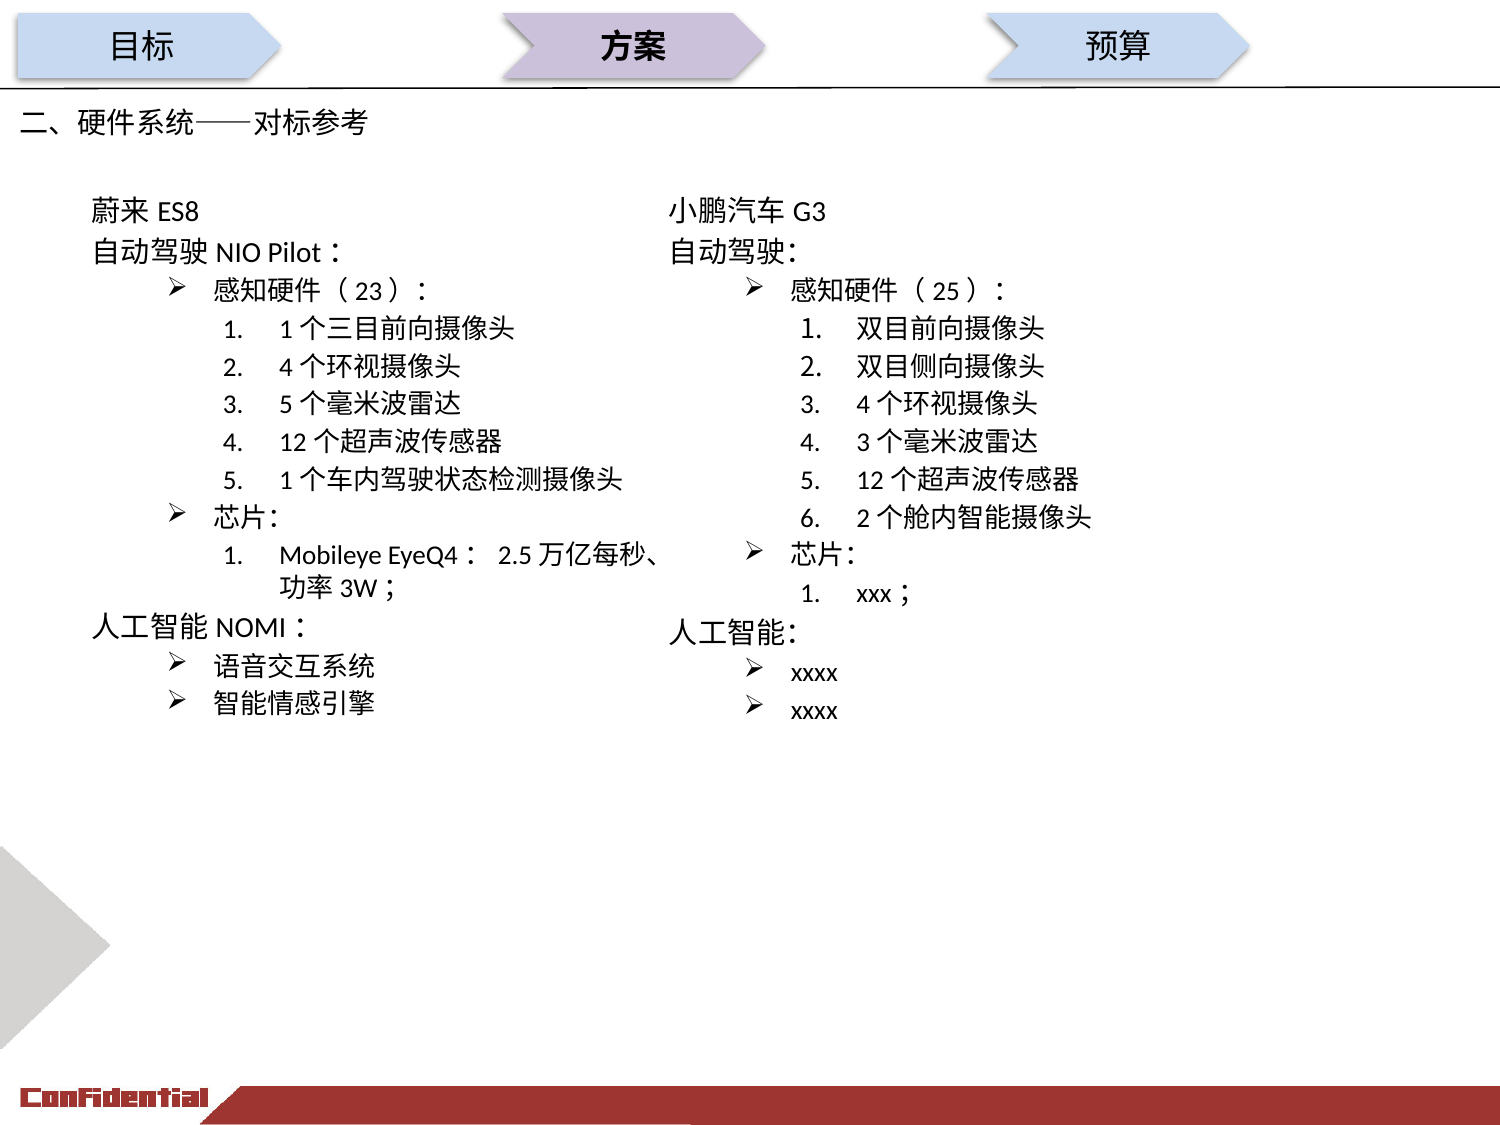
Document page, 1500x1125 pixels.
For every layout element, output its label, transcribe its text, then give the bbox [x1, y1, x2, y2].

text_box 方案 [501, 13, 766, 79]
text_box 目标 [17, 13, 282, 79]
picture [0, 89, 1500, 1125]
text_box 蔚来ES8 自动驾驶NIO Pilot： 感知硬件（23）： 1个三目前向摄像头 4个环视摄像头 5个毫米波雷达 12个超声波传感器 1个车内驾驶状态检测摄像头 芯片： Mobileye EyeQ4：2.5万亿每秒、功率3W； 人工智能NOMI： 语音交互系统 智能情感引擎 [76, 184, 653, 740]
text_box 小鹏汽车G3 自动驾驶： 感知硬件（25）： 双目前向摄像头 双目侧向摄像头 4个环视摄像头 3个毫米波雷达 12个超声波传感器 2个舱内智能摄像头 芯片： xxx； 人工智能： xxxx xxxx [653, 184, 1251, 740]
text_box 预算 [986, 13, 1251, 79]
picture [0, 0, 1500, 86]
text_box 二、硬件系统——对标参考 [4, 97, 431, 149]
